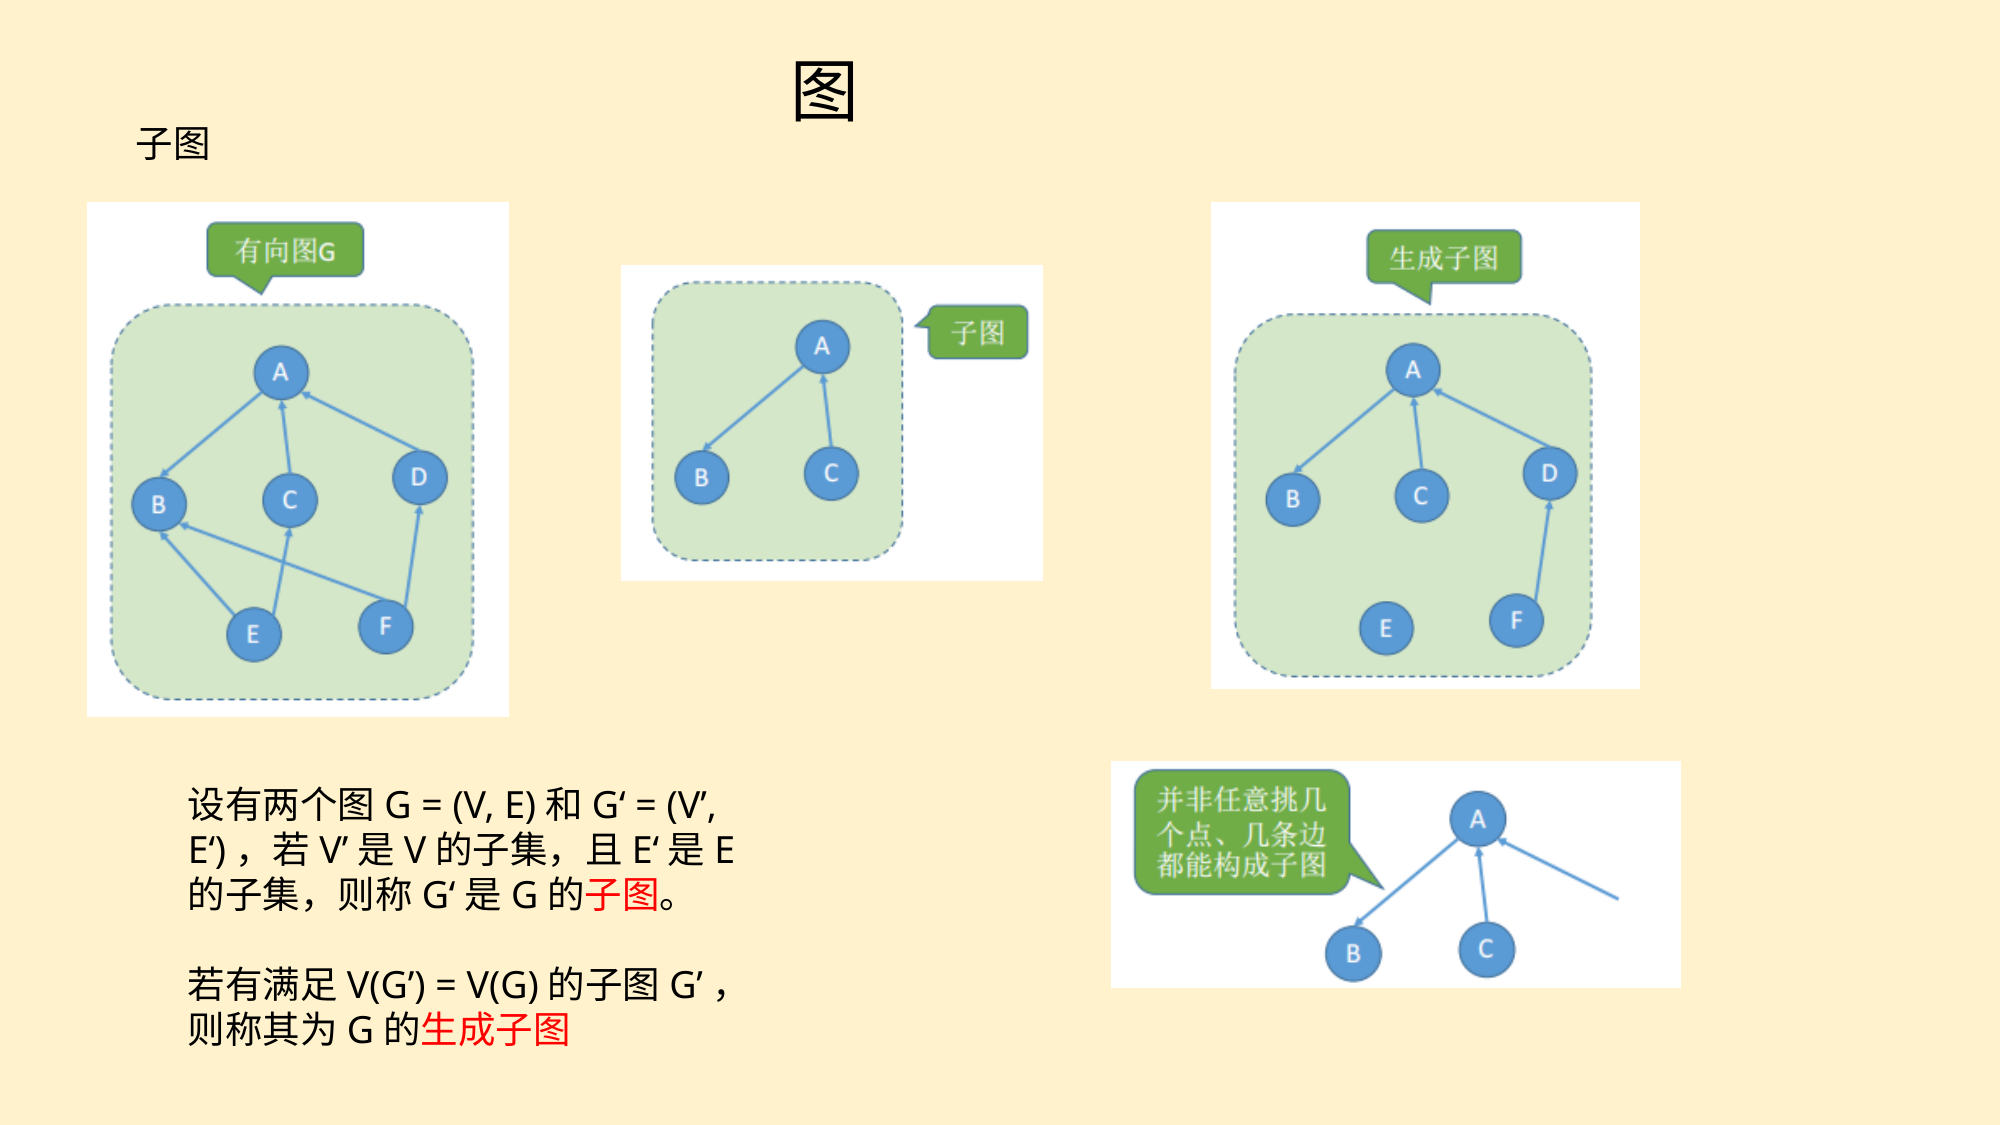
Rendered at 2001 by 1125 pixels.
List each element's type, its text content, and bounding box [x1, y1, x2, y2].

picture [87, 201, 509, 717]
text_box 子图 [121, 112, 622, 172]
picture [620, 265, 1043, 581]
text_box 图 [438, 10, 1212, 167]
text_box 设有两个图G = (V, E)和G‘ = (V’, E‘)，若V’是V的子集，且E‘是E的子集，则称G‘是G的子图。 若有满足V(G’) = V(G)的子图G’，则称其为G的生成子图 [173, 773, 786, 1059]
picture [1111, 761, 1681, 988]
picture [1211, 201, 1640, 689]
